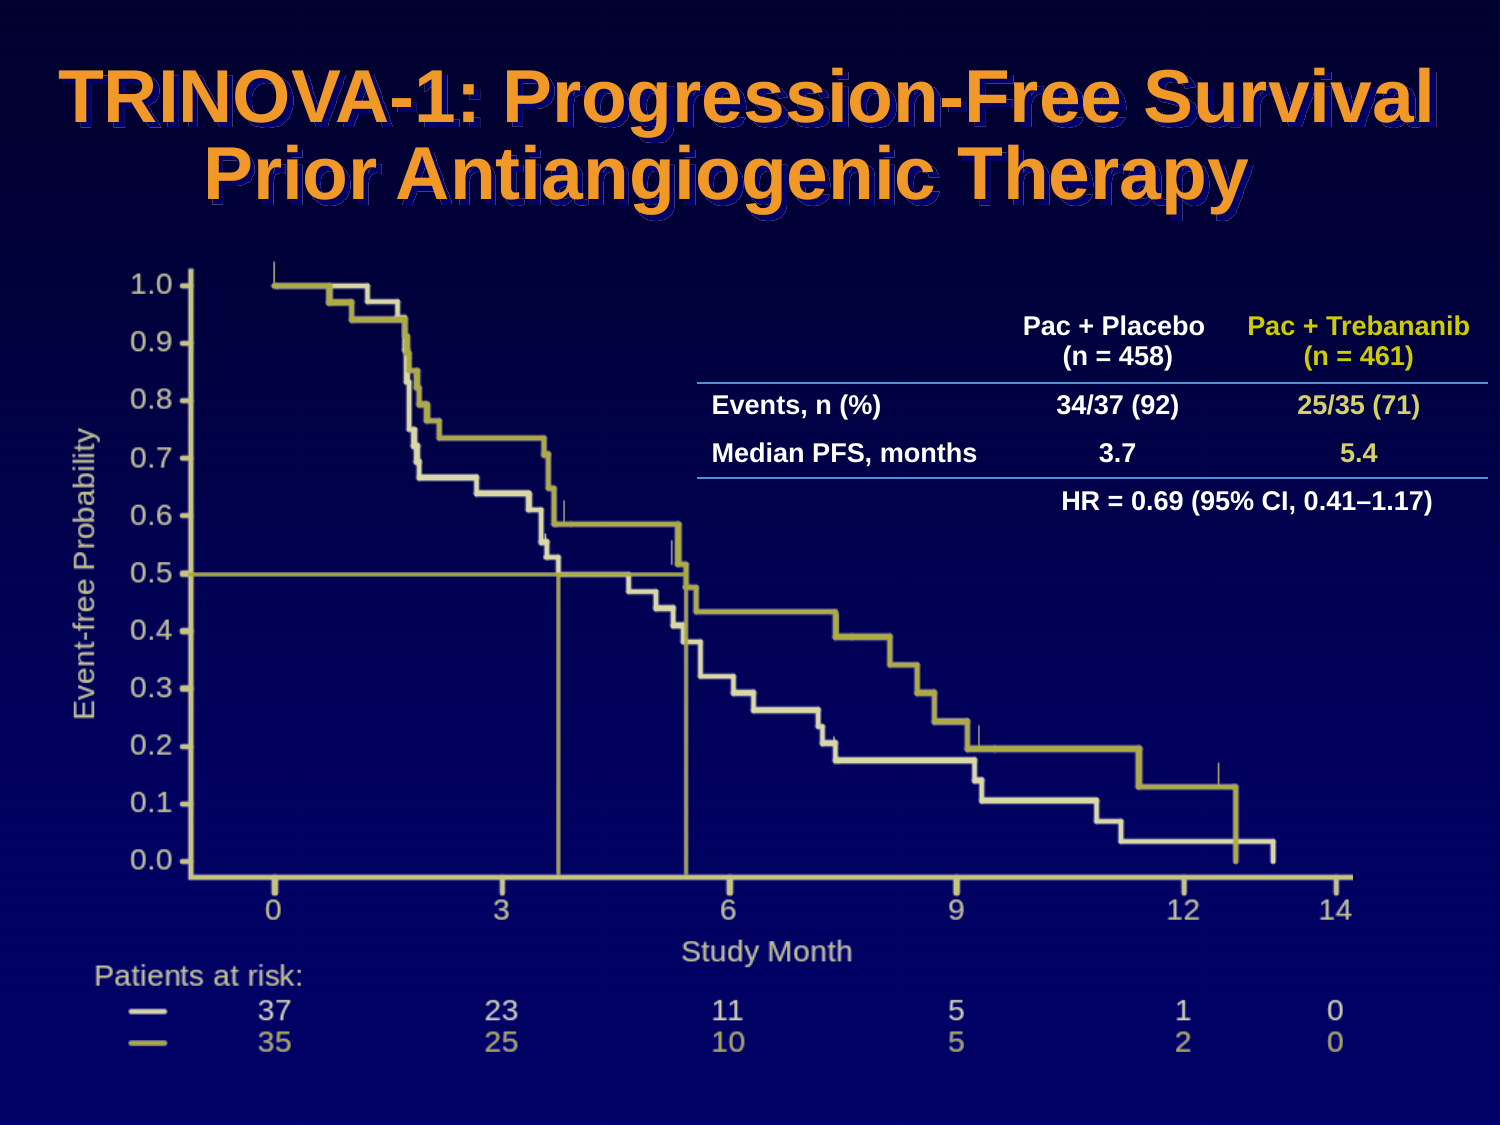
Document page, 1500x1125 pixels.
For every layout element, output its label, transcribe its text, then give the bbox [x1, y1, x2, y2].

title TRINOVA-1: Progression-Free Survival Prior Antiangiogenic Therapy [32, 1, 1463, 275]
table_cell 25/35 (71) [1357, 384, 1488, 431]
table_cell HR = 0.69 (95% CI, 0.41–1.17) [1357, 479, 1488, 530]
picture [67, 260, 1353, 1063]
table_cell 5.4 [1357, 431, 1488, 477]
table_header Pac + Trebananib (n = 461) [1357, 303, 1488, 382]
